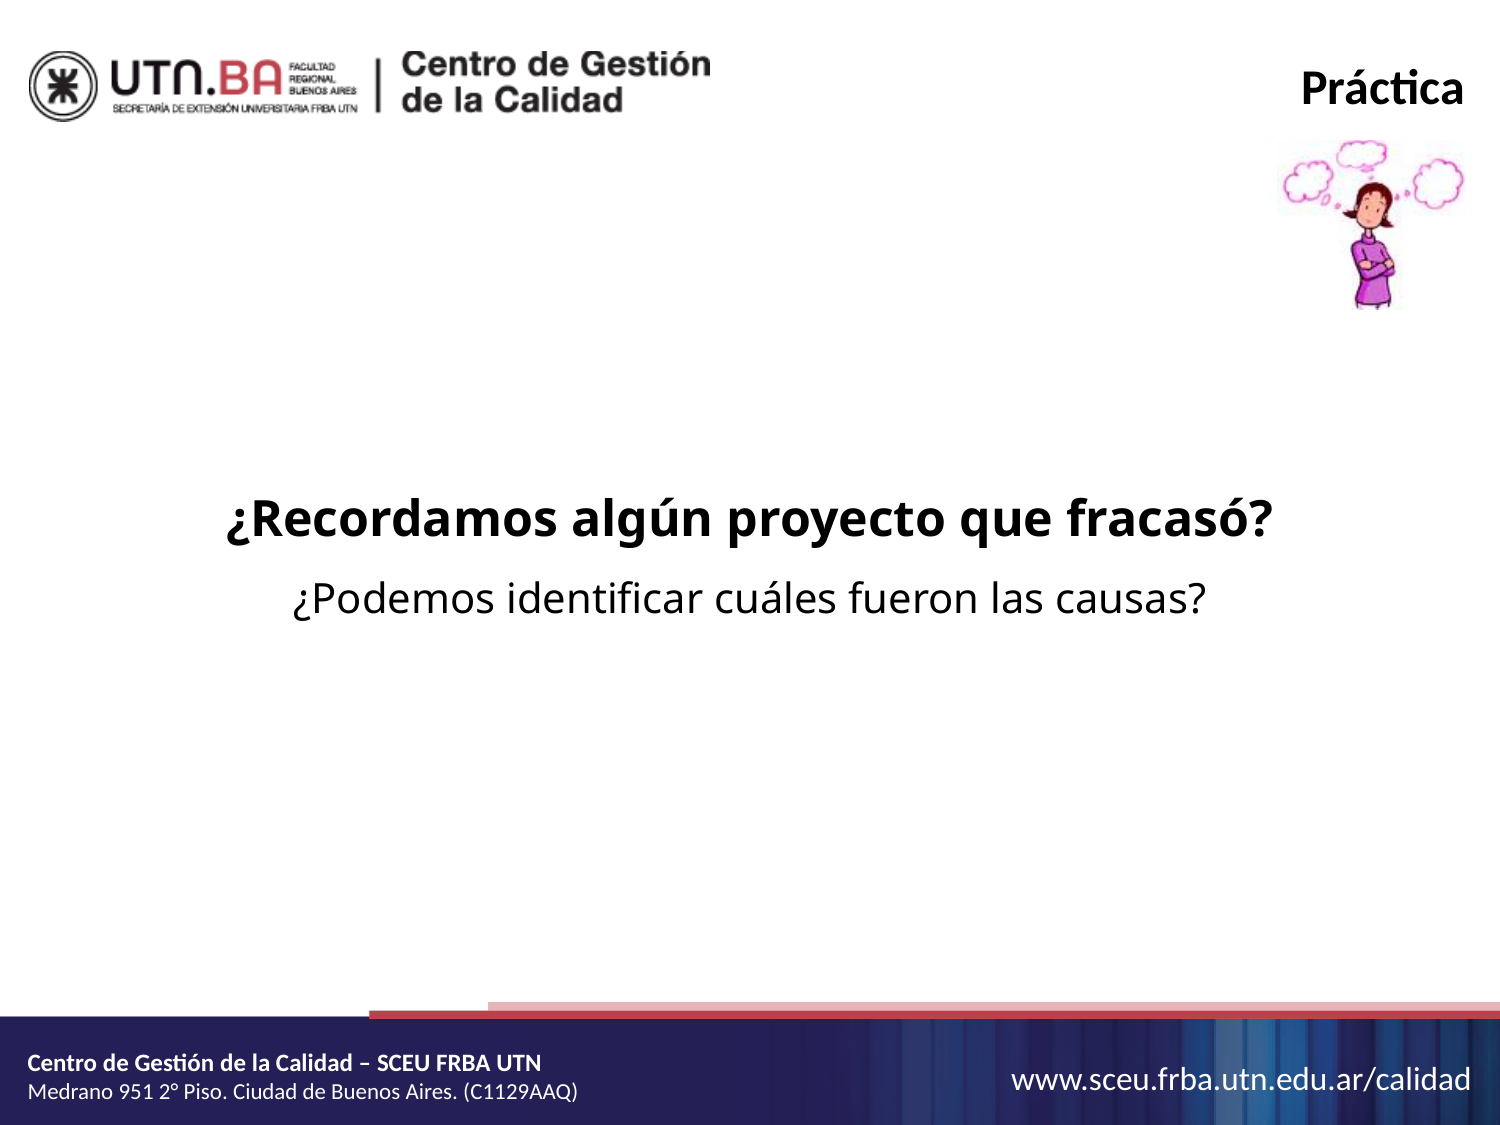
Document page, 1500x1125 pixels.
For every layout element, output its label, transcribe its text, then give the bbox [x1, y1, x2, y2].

picture [0, 1002, 1500, 1125]
picture [1277, 140, 1466, 310]
text_box Práctica [292, 40, 1480, 141]
picture [29, 51, 292, 122]
text_box ¿Recordamos algún proyecto que fracasó? ¿Podemos identificar cuáles fueron las causas? [202, 410, 1298, 652]
